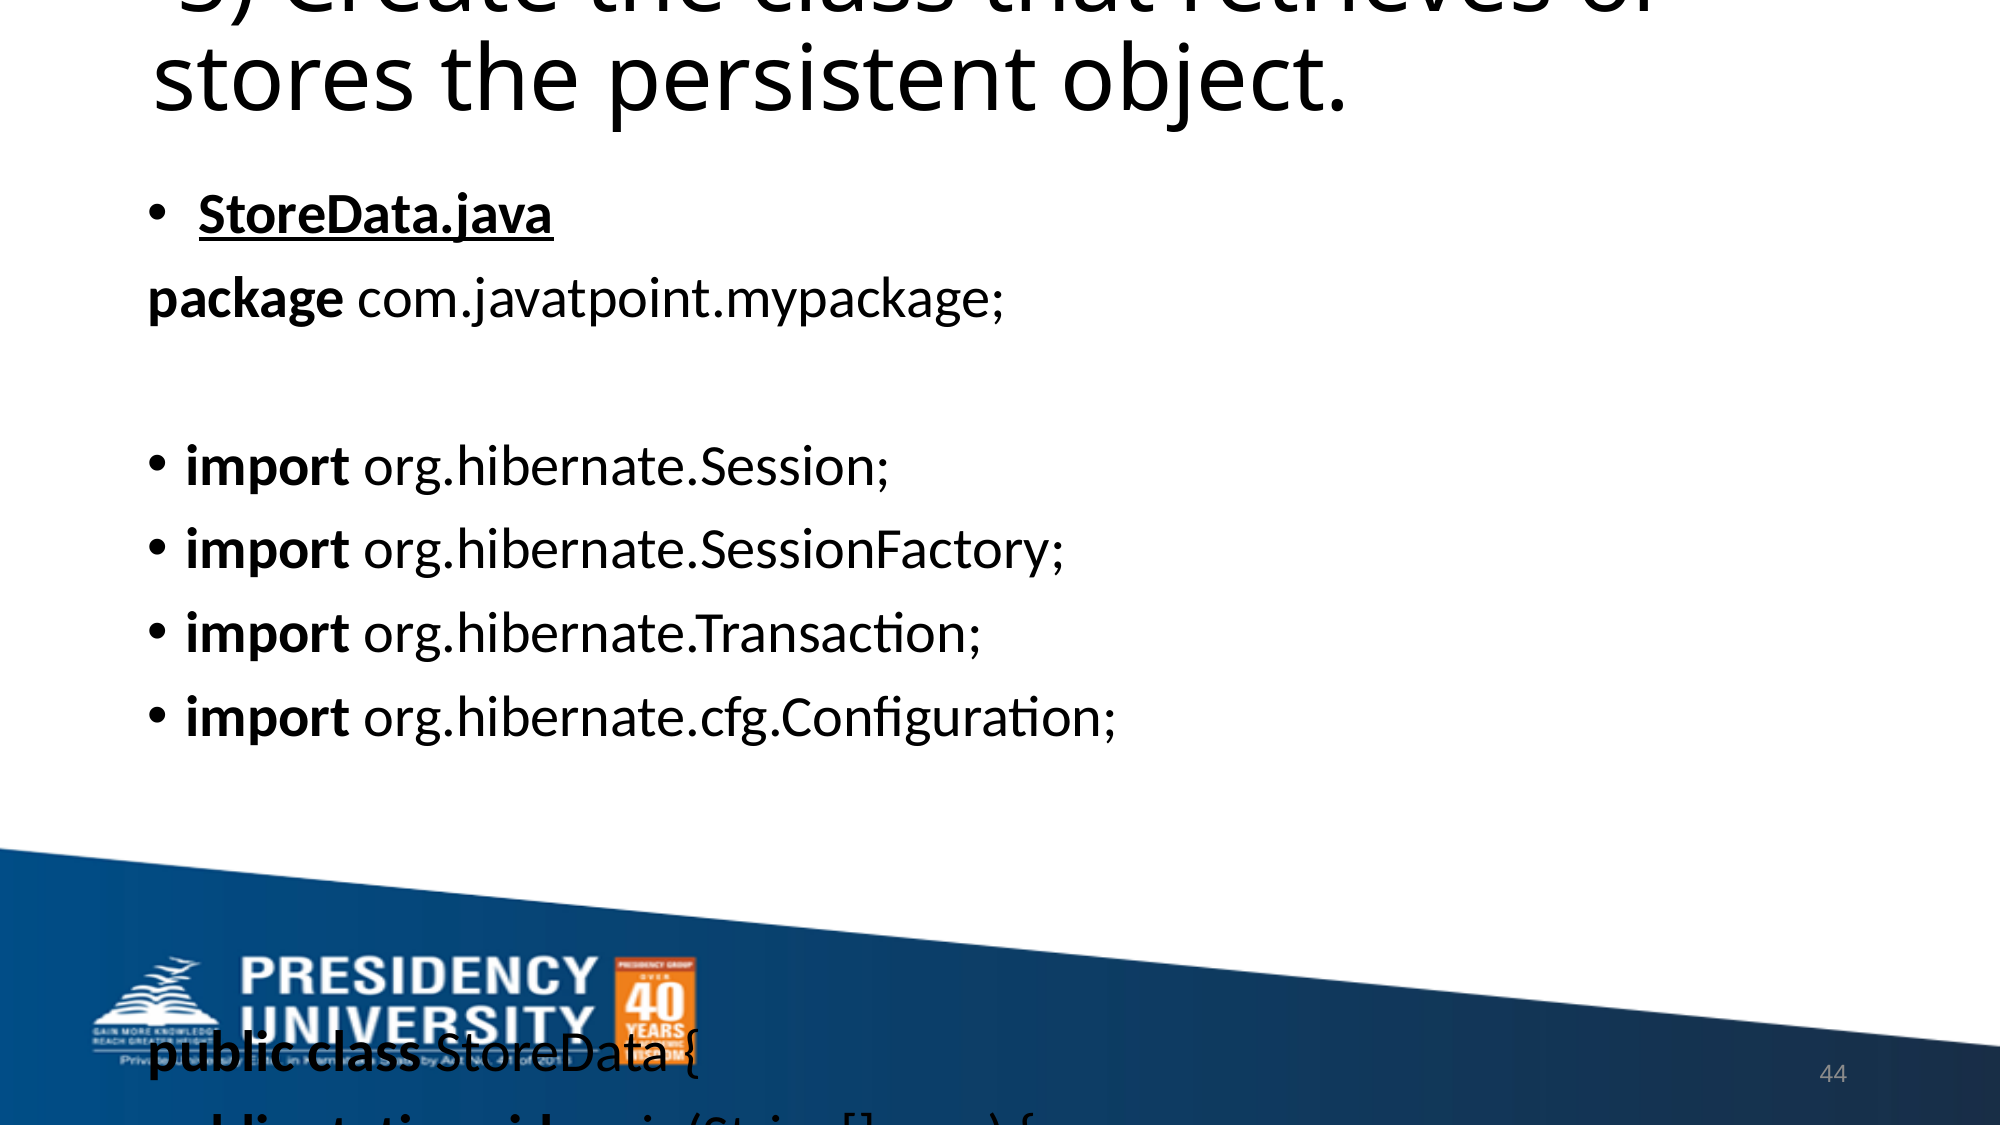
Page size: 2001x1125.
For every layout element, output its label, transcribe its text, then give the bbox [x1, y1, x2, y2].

list StoreData.java package com.javatpoint.mypackage; import org.hibernate.Session; import org.hibernate.SessionFactory; import org.hibernate.Transaction; import org.hibernate.cfg.Configuration; public class StoreData { public static void main(String[] args) { Employee e = new Employee(); e.setId(1); e.setFirstName(“abc”); e.setLastName(“xyz”); //1. create Configuration object Configuration configuration=new Configuration().configure().addAnnotatedClass(Employee.class); //2. create Session Factroy object SessionFactory sessionFactory=configuration.buildSessionFactory(); //3. Create Session object Session session=sessionFactory.openSession(); //4. Begin your transaction Transaction transaction=session.beginTransaction(); //5.Save your object to database session.save(student); //6 Commit your transaction transaction.commit(); session.close(); sessionFactory.close(); } } [132, 175, 1858, 1002]
title 5) Create the class that retrieves or stores the persistent object. [137, 59, 1863, 211]
picture [0, 845, 2000, 1125]
slide_number 44 [1412, 1042, 1863, 1103]
